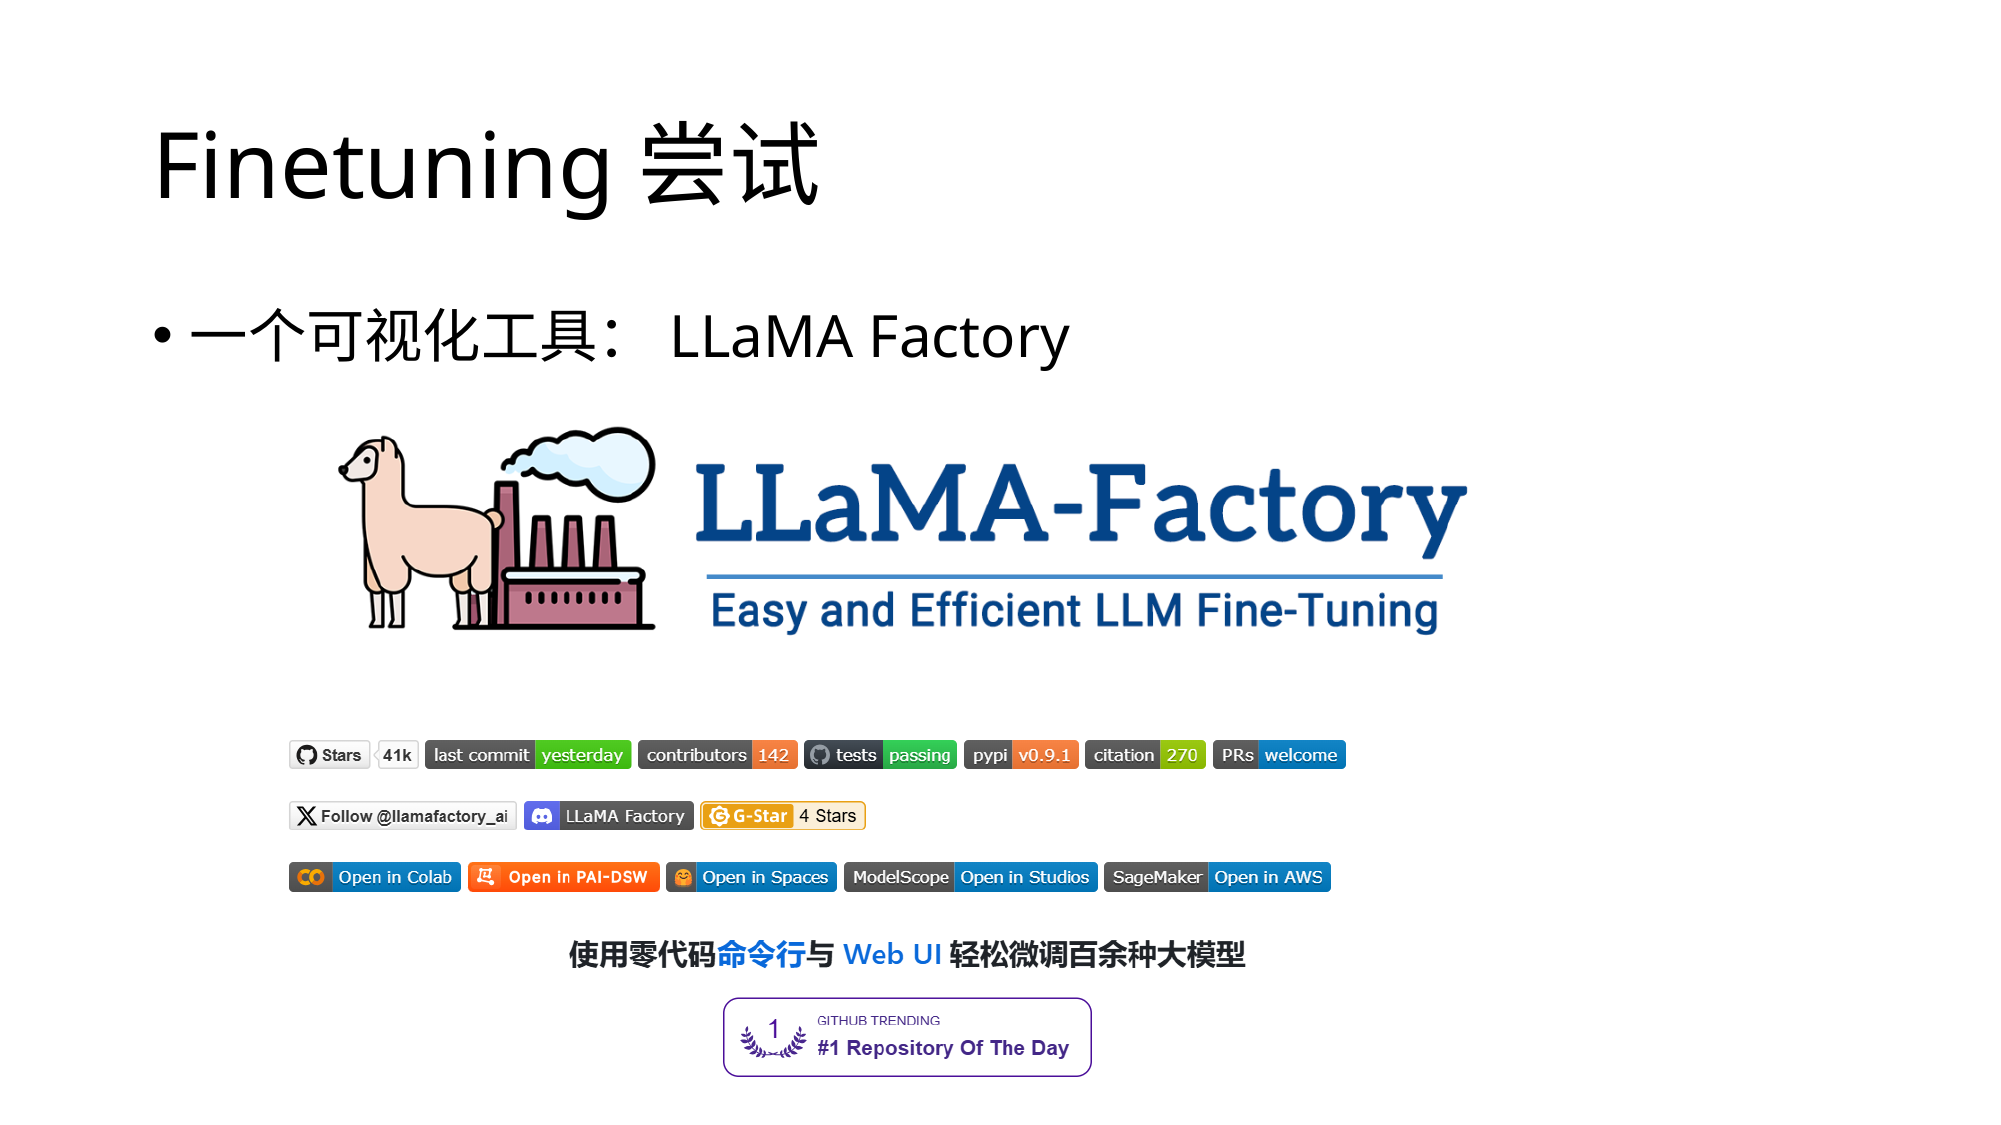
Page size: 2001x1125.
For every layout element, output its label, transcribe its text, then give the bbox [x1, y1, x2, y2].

list 一个可视化工具：LLaMA Factory [137, 299, 1863, 1014]
title Finetuning尝试 [137, 59, 1863, 278]
picture [255, 374, 1510, 1090]
